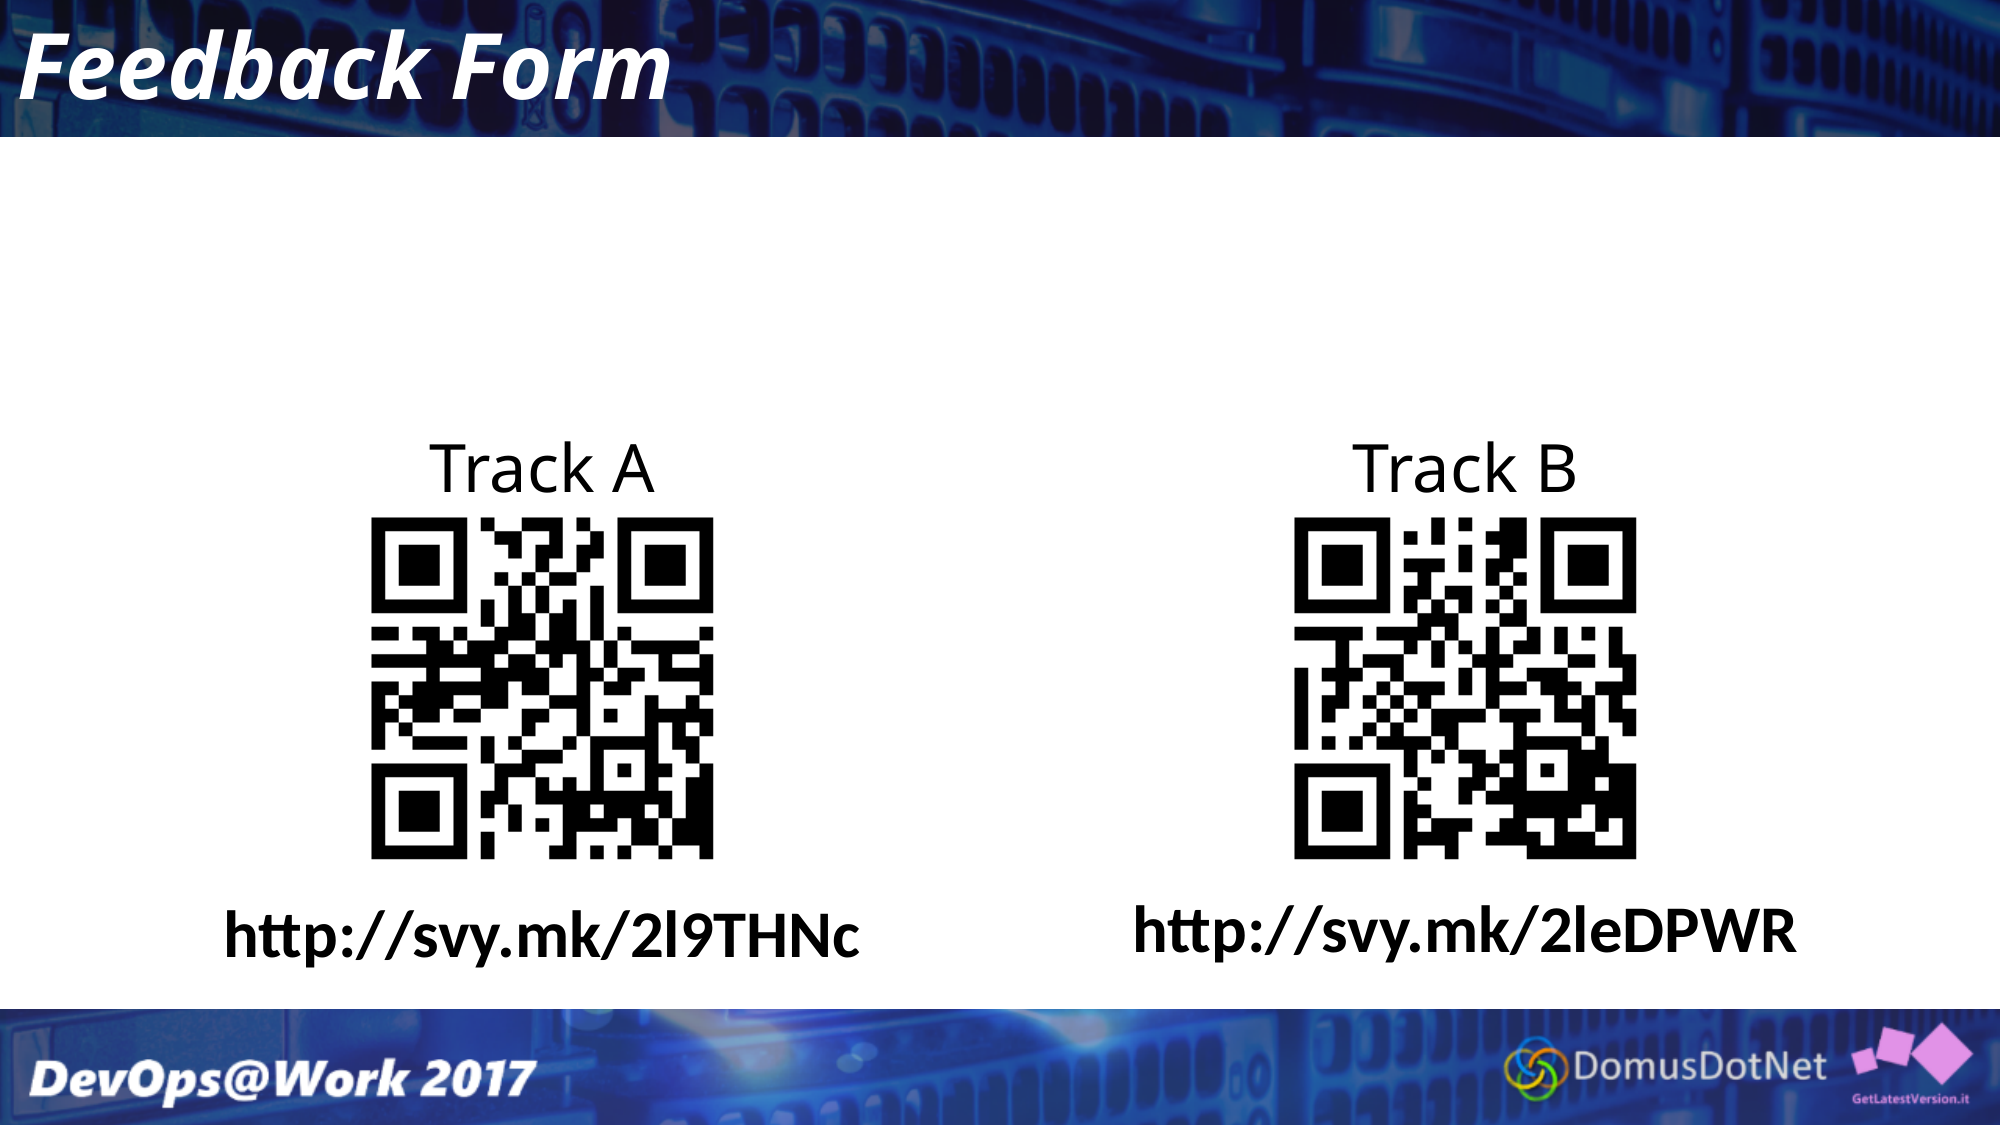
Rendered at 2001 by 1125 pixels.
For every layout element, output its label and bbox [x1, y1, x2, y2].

picture [1240, 463, 1691, 914]
picture [0, 1009, 2000, 1125]
picture [626, 463, 641, 472]
picture [1493, 463, 1502, 474]
picture [498, 475, 515, 488]
picture [1421, 475, 1438, 488]
picture [0, 0, 2000, 137]
picture [317, 463, 768, 914]
picture [1547, 470, 1568, 487]
picture [570, 463, 579, 474]
